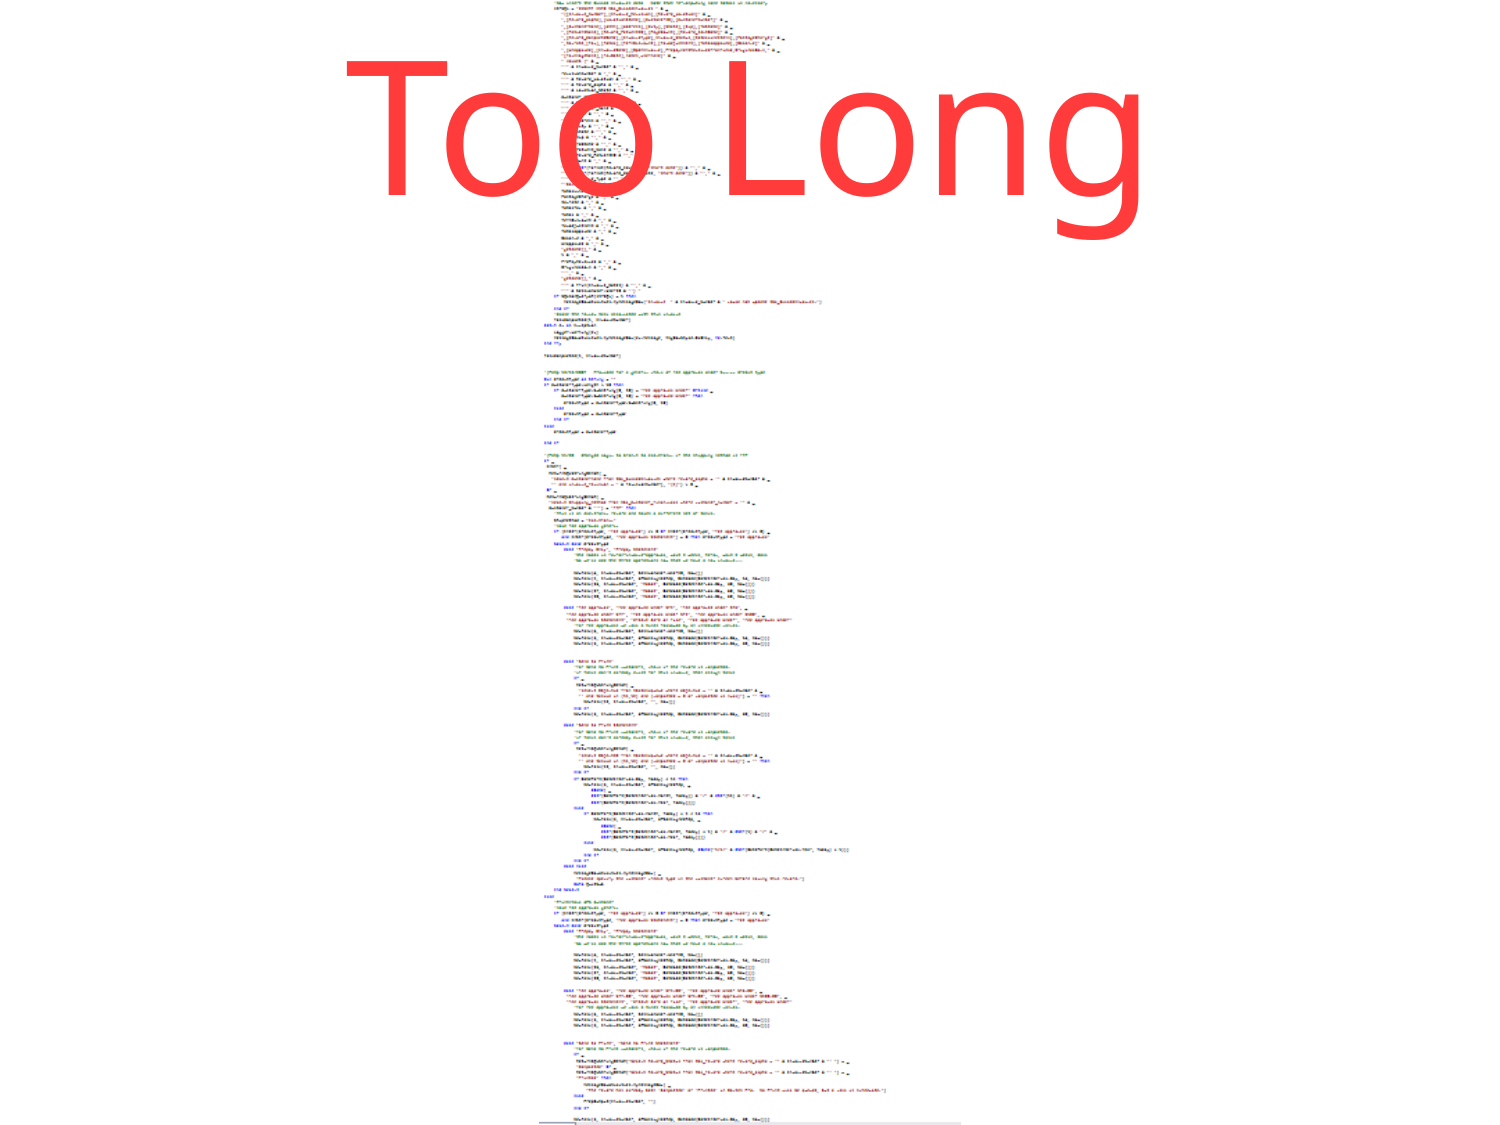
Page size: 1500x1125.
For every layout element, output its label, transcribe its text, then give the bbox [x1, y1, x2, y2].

title Too Long [0, 0, 537, 242]
title Too Long [962, 0, 1500, 242]
picture [539, 0, 961, 1125]
